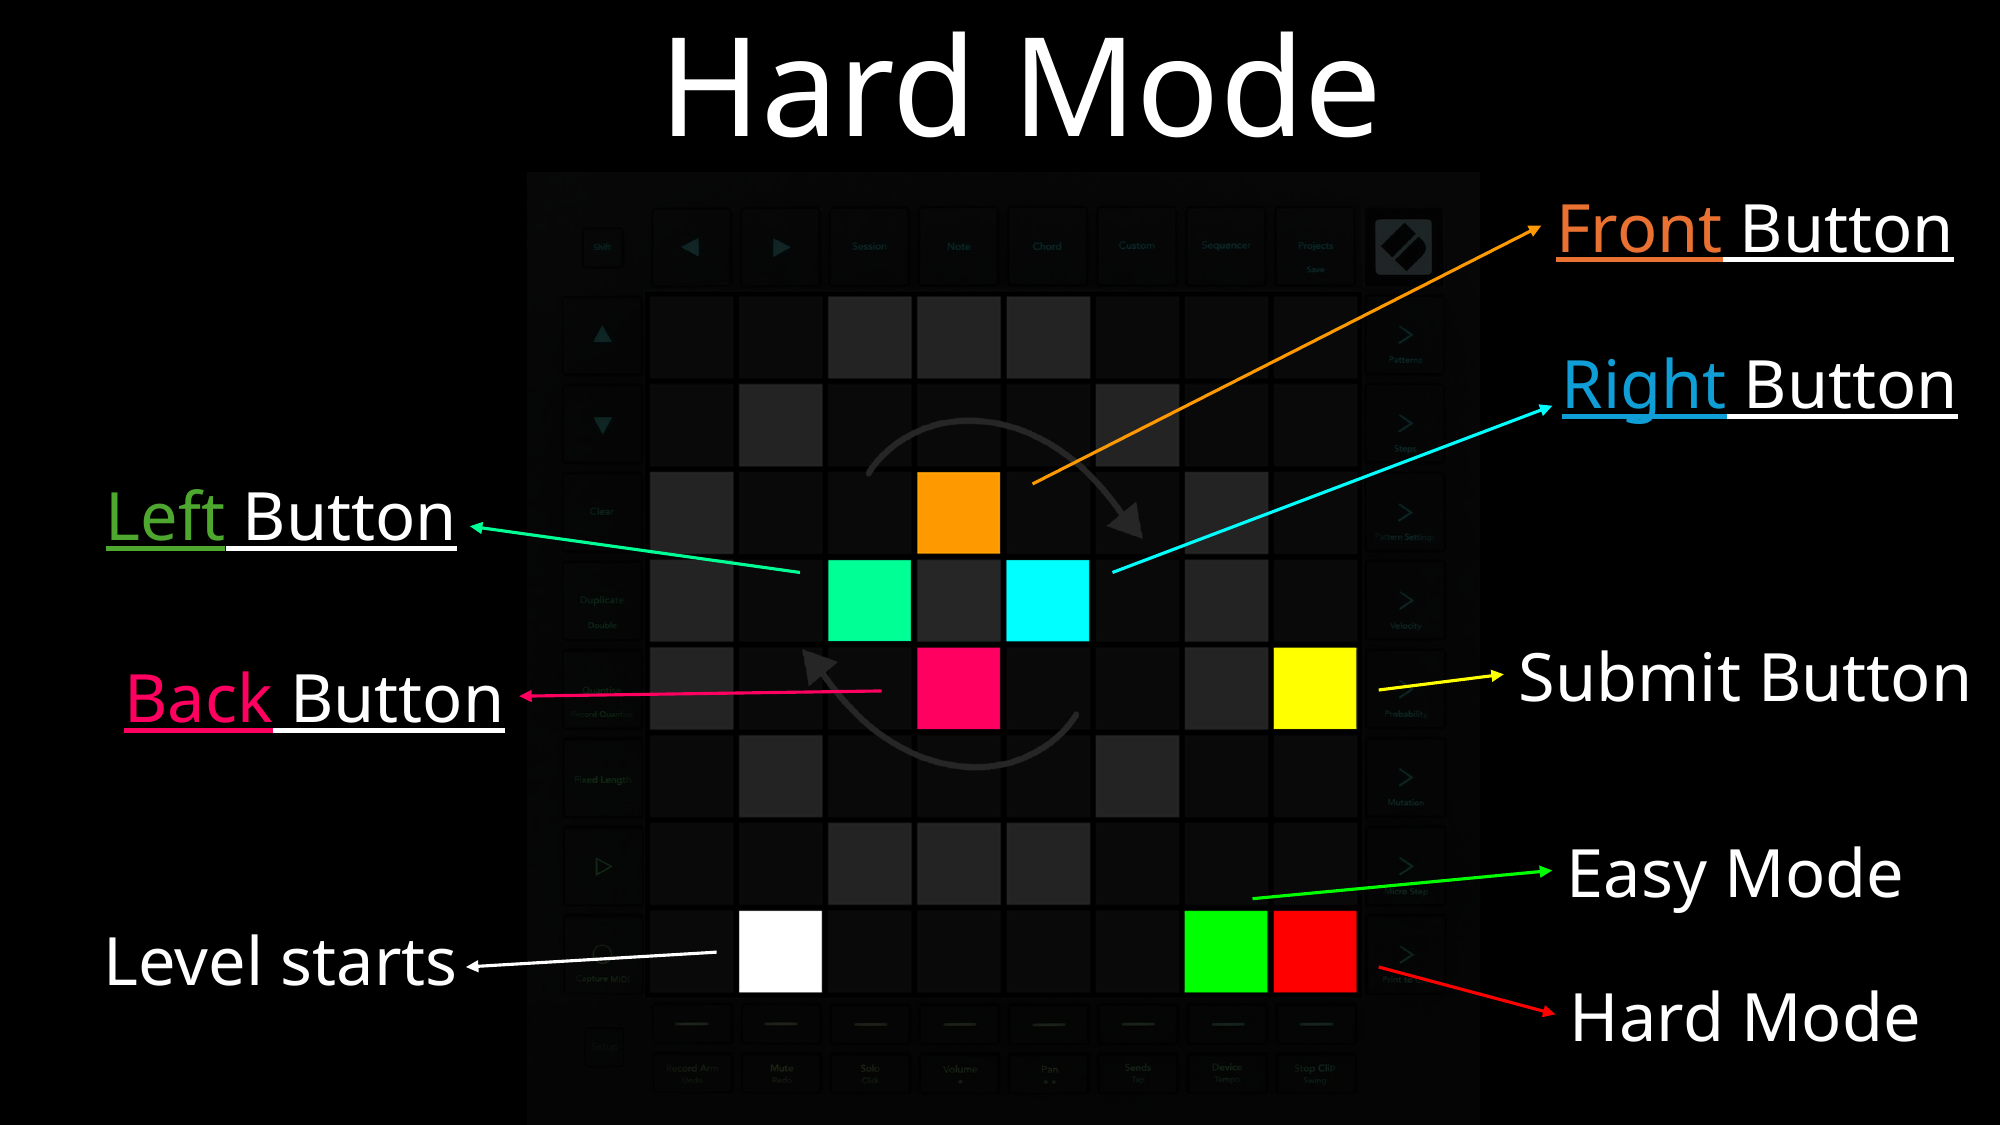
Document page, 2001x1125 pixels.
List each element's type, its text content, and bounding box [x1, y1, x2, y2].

text_box Front Button [1541, 178, 1970, 273]
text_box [1378, 966, 1575, 1016]
text_box Hard Mode [644, 0, 1398, 171]
text_box Level starts [88, 911, 473, 1007]
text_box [1111, 485, 1553, 573]
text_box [465, 951, 718, 968]
text_box Left Button [91, 466, 473, 562]
text_box Right Button [1568, 334, 1974, 430]
picture [526, 172, 1524, 1125]
text_box Easy Mode [1552, 823, 1920, 918]
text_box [493, 690, 883, 698]
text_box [1378, 674, 1535, 691]
text_box Submit Button [1524, 626, 1988, 722]
text_box Hard Mode [1555, 967, 1937, 1062]
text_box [1251, 870, 1575, 900]
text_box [1031, 225, 1568, 485]
text_box Back Button [109, 648, 520, 744]
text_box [469, 525, 801, 573]
